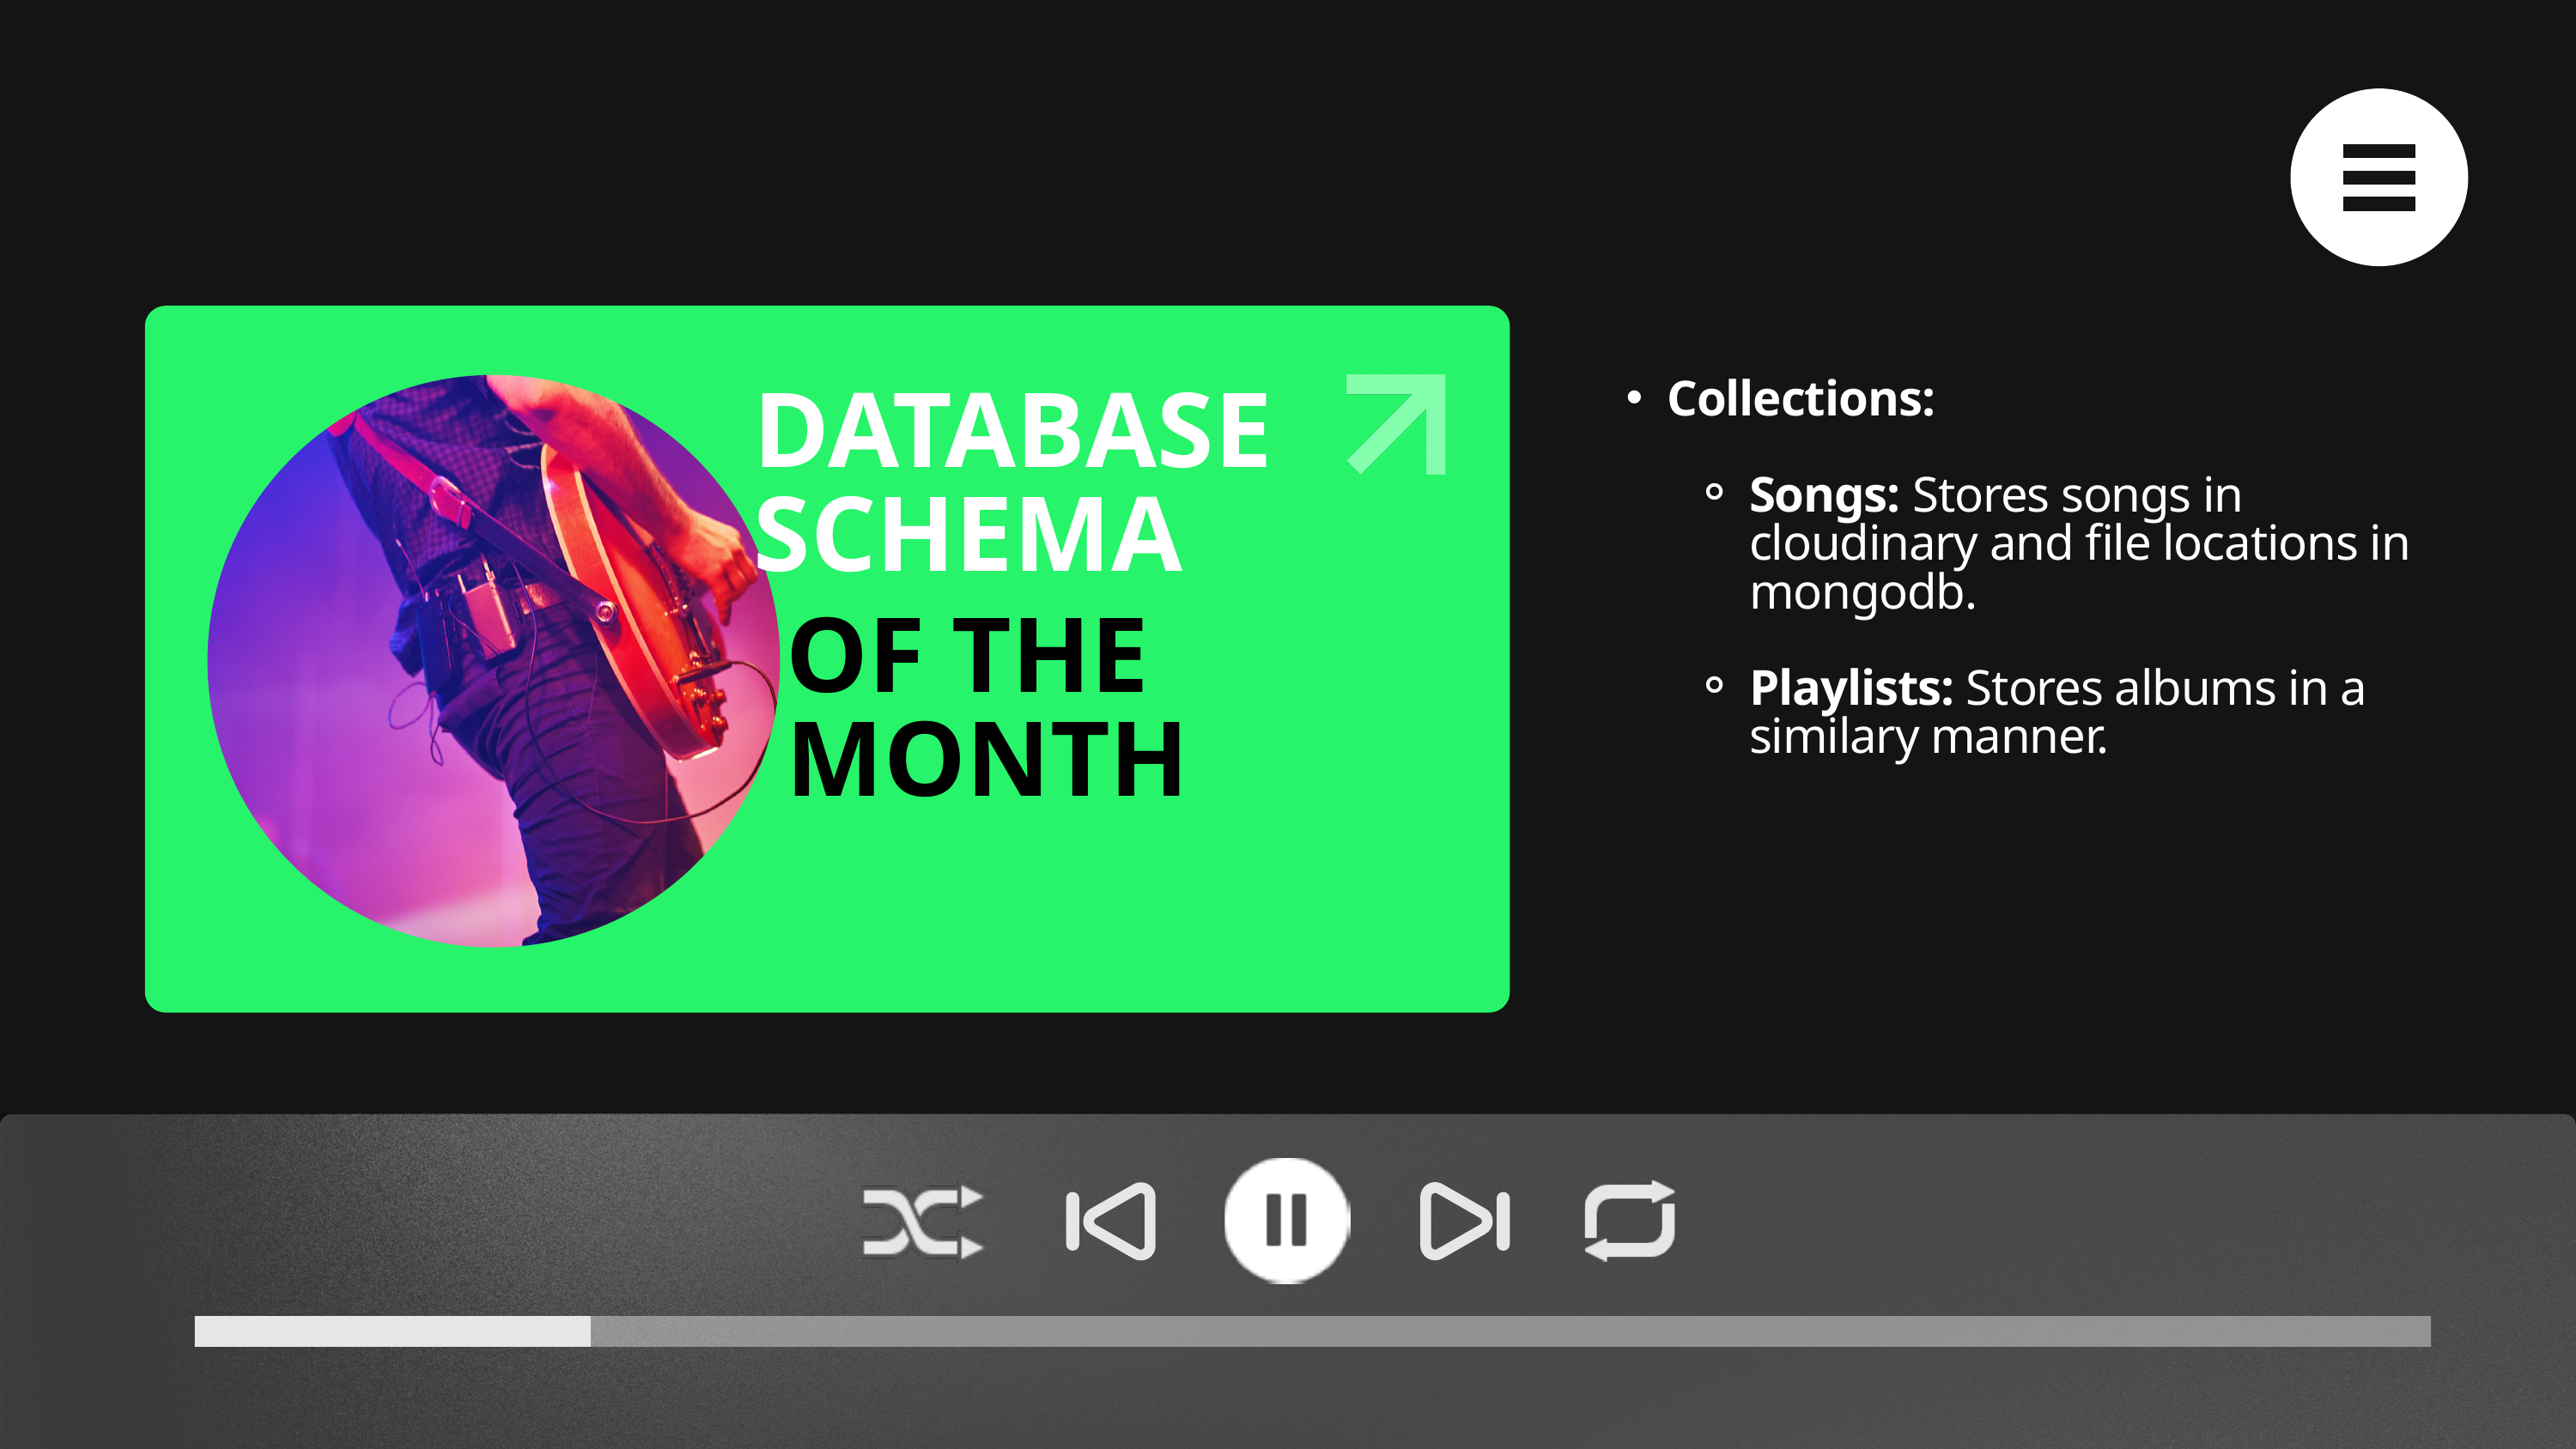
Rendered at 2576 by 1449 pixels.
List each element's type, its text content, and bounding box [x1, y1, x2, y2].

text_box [144, 305, 1510, 1013]
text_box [1425, 1180, 1510, 1263]
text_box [591, 1315, 2432, 1348]
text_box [0, 1113, 2576, 1449]
text_box Collections: Songs: Stores songs in cloudinary and file locations in mongodb. Playlists: Stores albums in a similary manner. [1584, 329, 2432, 812]
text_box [1066, 1180, 1151, 1263]
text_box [194, 1315, 591, 1348]
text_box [207, 374, 781, 948]
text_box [2290, 88, 2469, 267]
